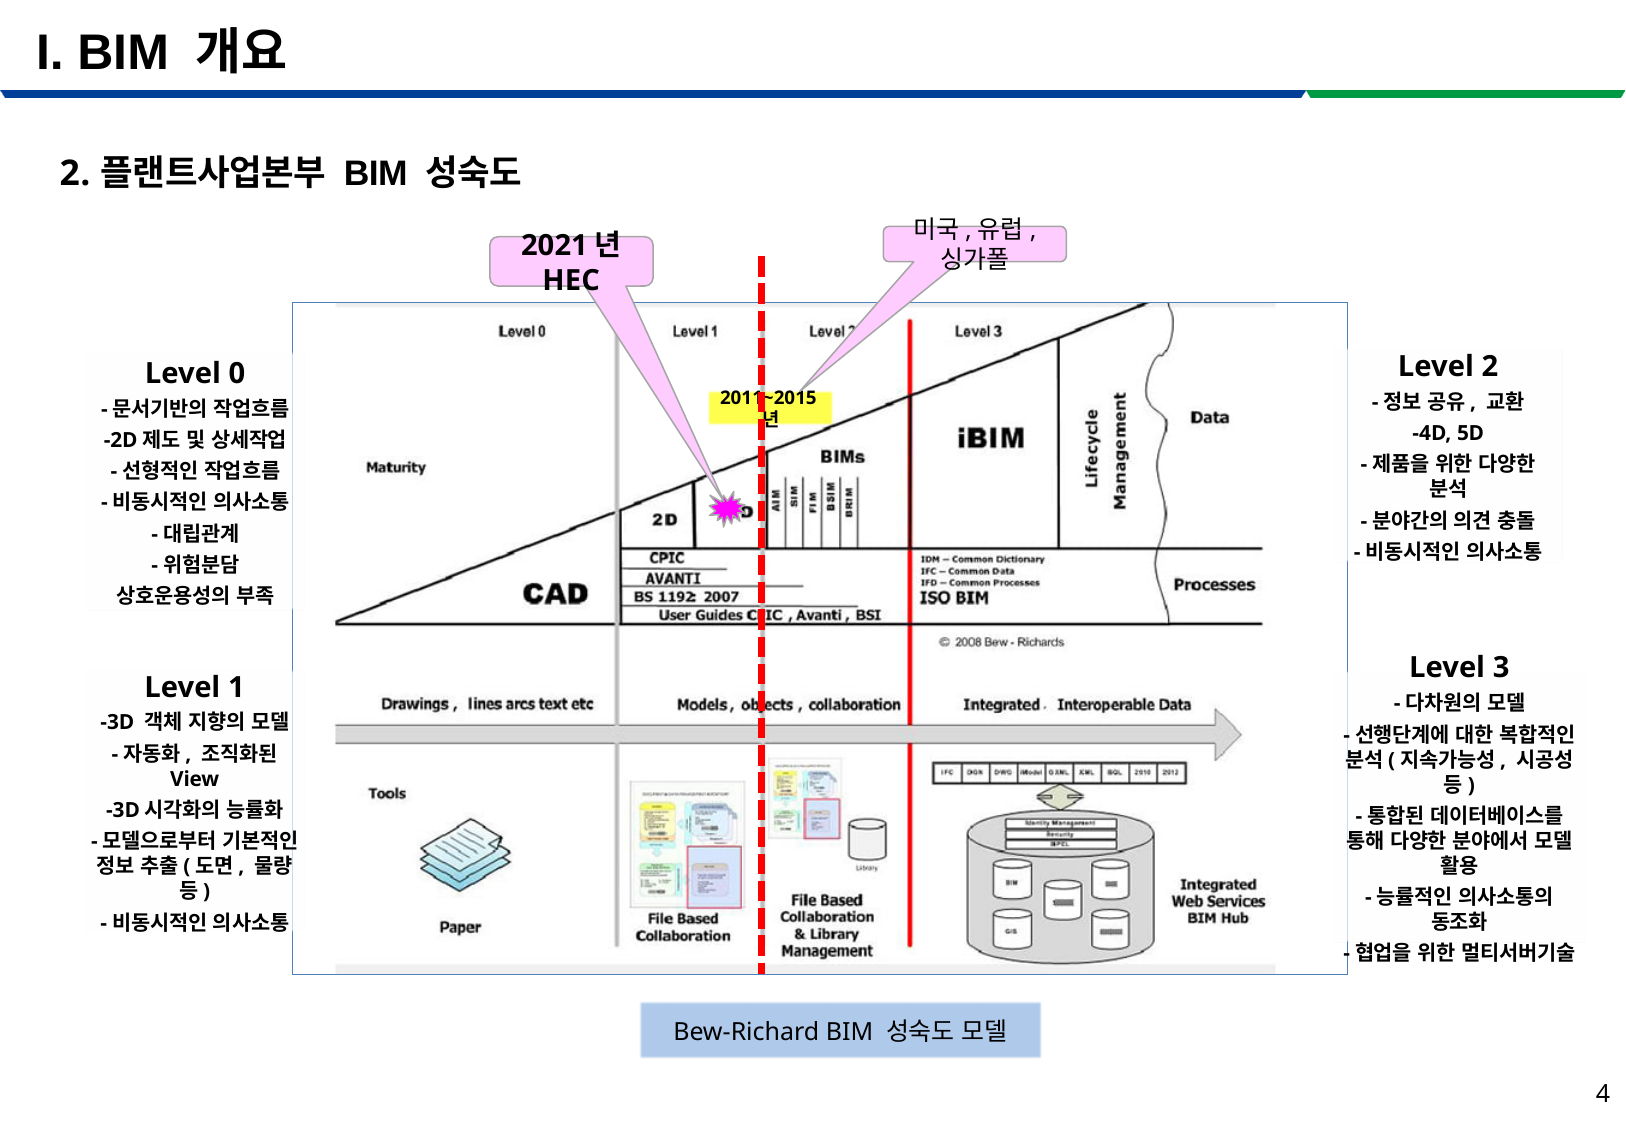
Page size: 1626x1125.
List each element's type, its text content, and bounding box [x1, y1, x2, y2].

text_box 미국,유럽, 싱가폴 [876, 224, 1069, 301]
text_box Bew-Richard BIM 성숙도 모델 [639, 1001, 1042, 1059]
picture [762, 302, 1348, 975]
text_box Level 2 -정보 공유, 교환 -4D, 5D -제품을 위한 다양한 분석 -분야간의 의견 충돌 -비동시적인 의사소통 [1352, 349, 1562, 562]
title BIM 개요 [21, 12, 1581, 93]
picture [291, 302, 761, 975]
list 플랜트사업본부 BIM 성숙도 [44, 125, 1581, 1059]
text_box Level 1 -3D 객체 지향의 모델 -자동화, 조직화된 View -3D시각화의 능률화 -모델으로부터 기본적인 정보 추출(도면, 물량 등) -비동시적인 의사소통 [85, 670, 286, 932]
text_box Level 3 -다차원의 모델 -선행단계에 대한 복합적인 분석(지속가능성, 시공성 등) -통합된 데이터베이스를 통해 다양한 분야에서 모델 활용 -능률적인 의사소통의 동조화 -협업을 위한 멀티서버기술 [1352, 672, 1585, 942]
picture [0, 90, 1625, 98]
text_box Level 0 -문서기반의 작업흐름 -2D제도 및 상세작업 -선형적인 작업흐름 -비동시적인 의사소통 -대립관계 -위험분담 상호운용성의 부족 [87, 352, 286, 610]
text_box 2021년 HEC [487, 234, 656, 301]
